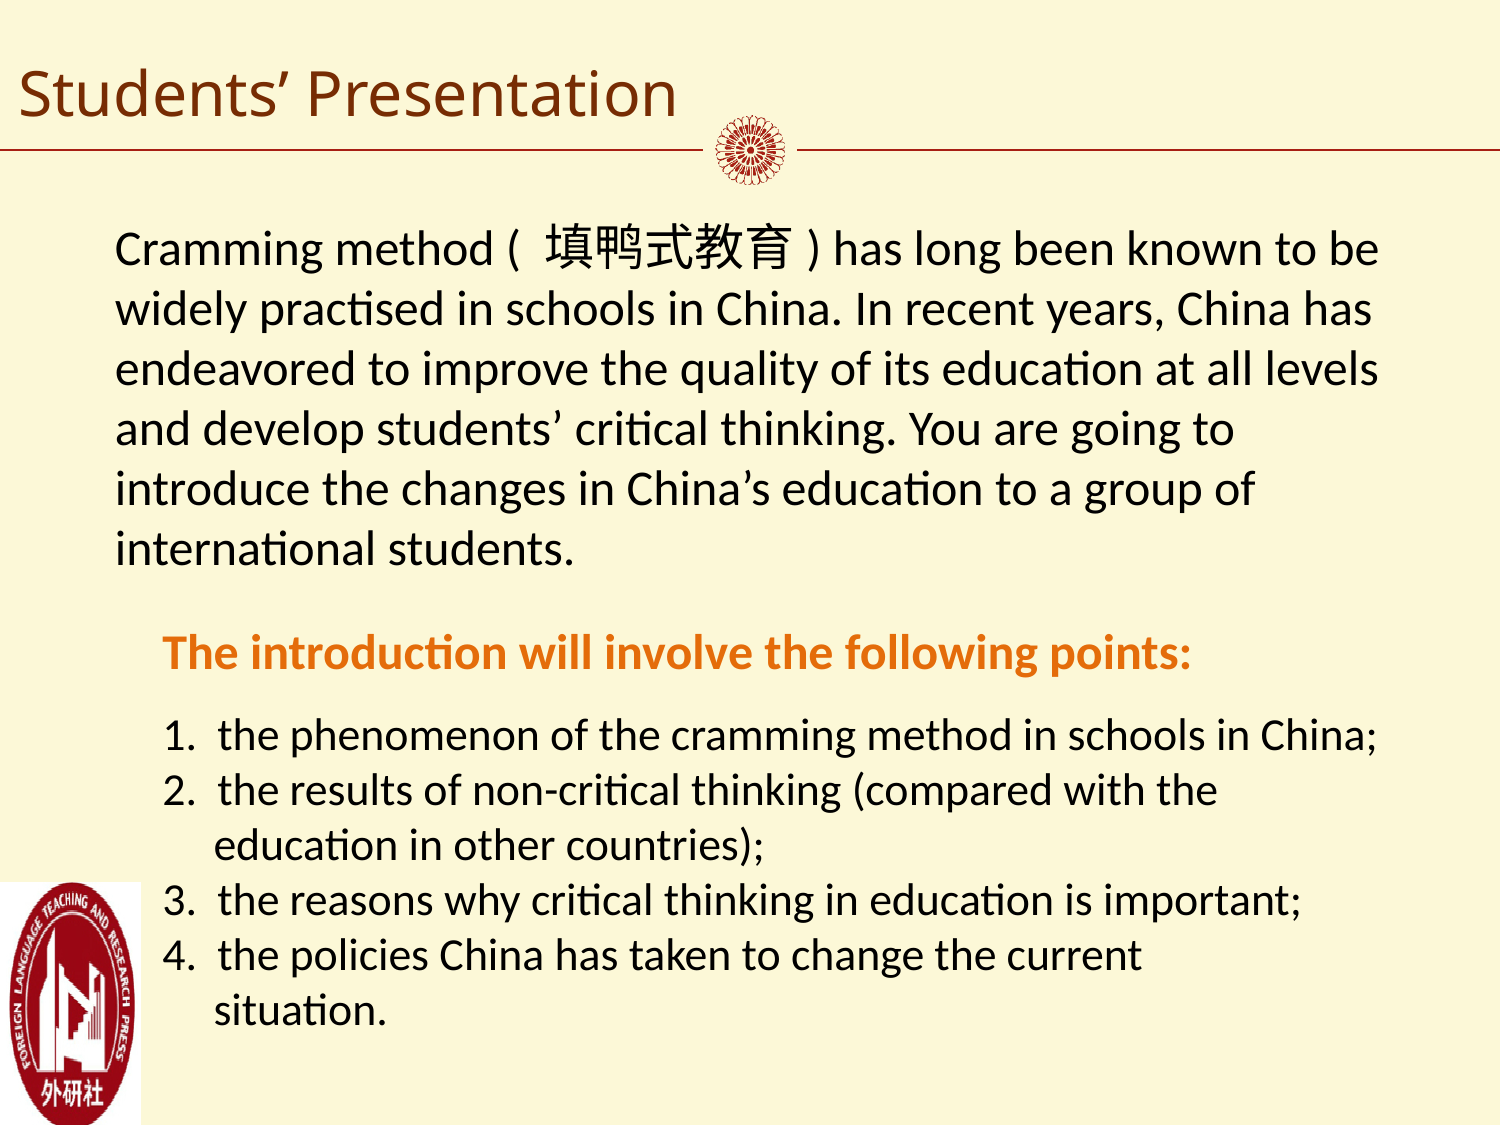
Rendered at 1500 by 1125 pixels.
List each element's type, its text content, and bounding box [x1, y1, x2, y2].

picture [715, 115, 785, 185]
text_box Cramming method ( 填鸭式教育) has long been known to be widely practised in schools in China. In recent years, China has endeavored to improve the quality of its education at all levels and develop students’ critical thinking. You are going to introduce the changes in China’s education to a group of international students. [100, 208, 1400, 583]
picture [0, 882, 141, 1125]
text_box The introduction will involve the following points: 1. the phenomenon of the cramming method in schools in China; 2. the results of non-critical thinking (compared with the education in other countries); 3. the reasons why critical thinking in education is important; 4. the policies China has taken to change the current situation. [147, 612, 1500, 1043]
text_box Students’ Presentation [0, 31, 750, 136]
